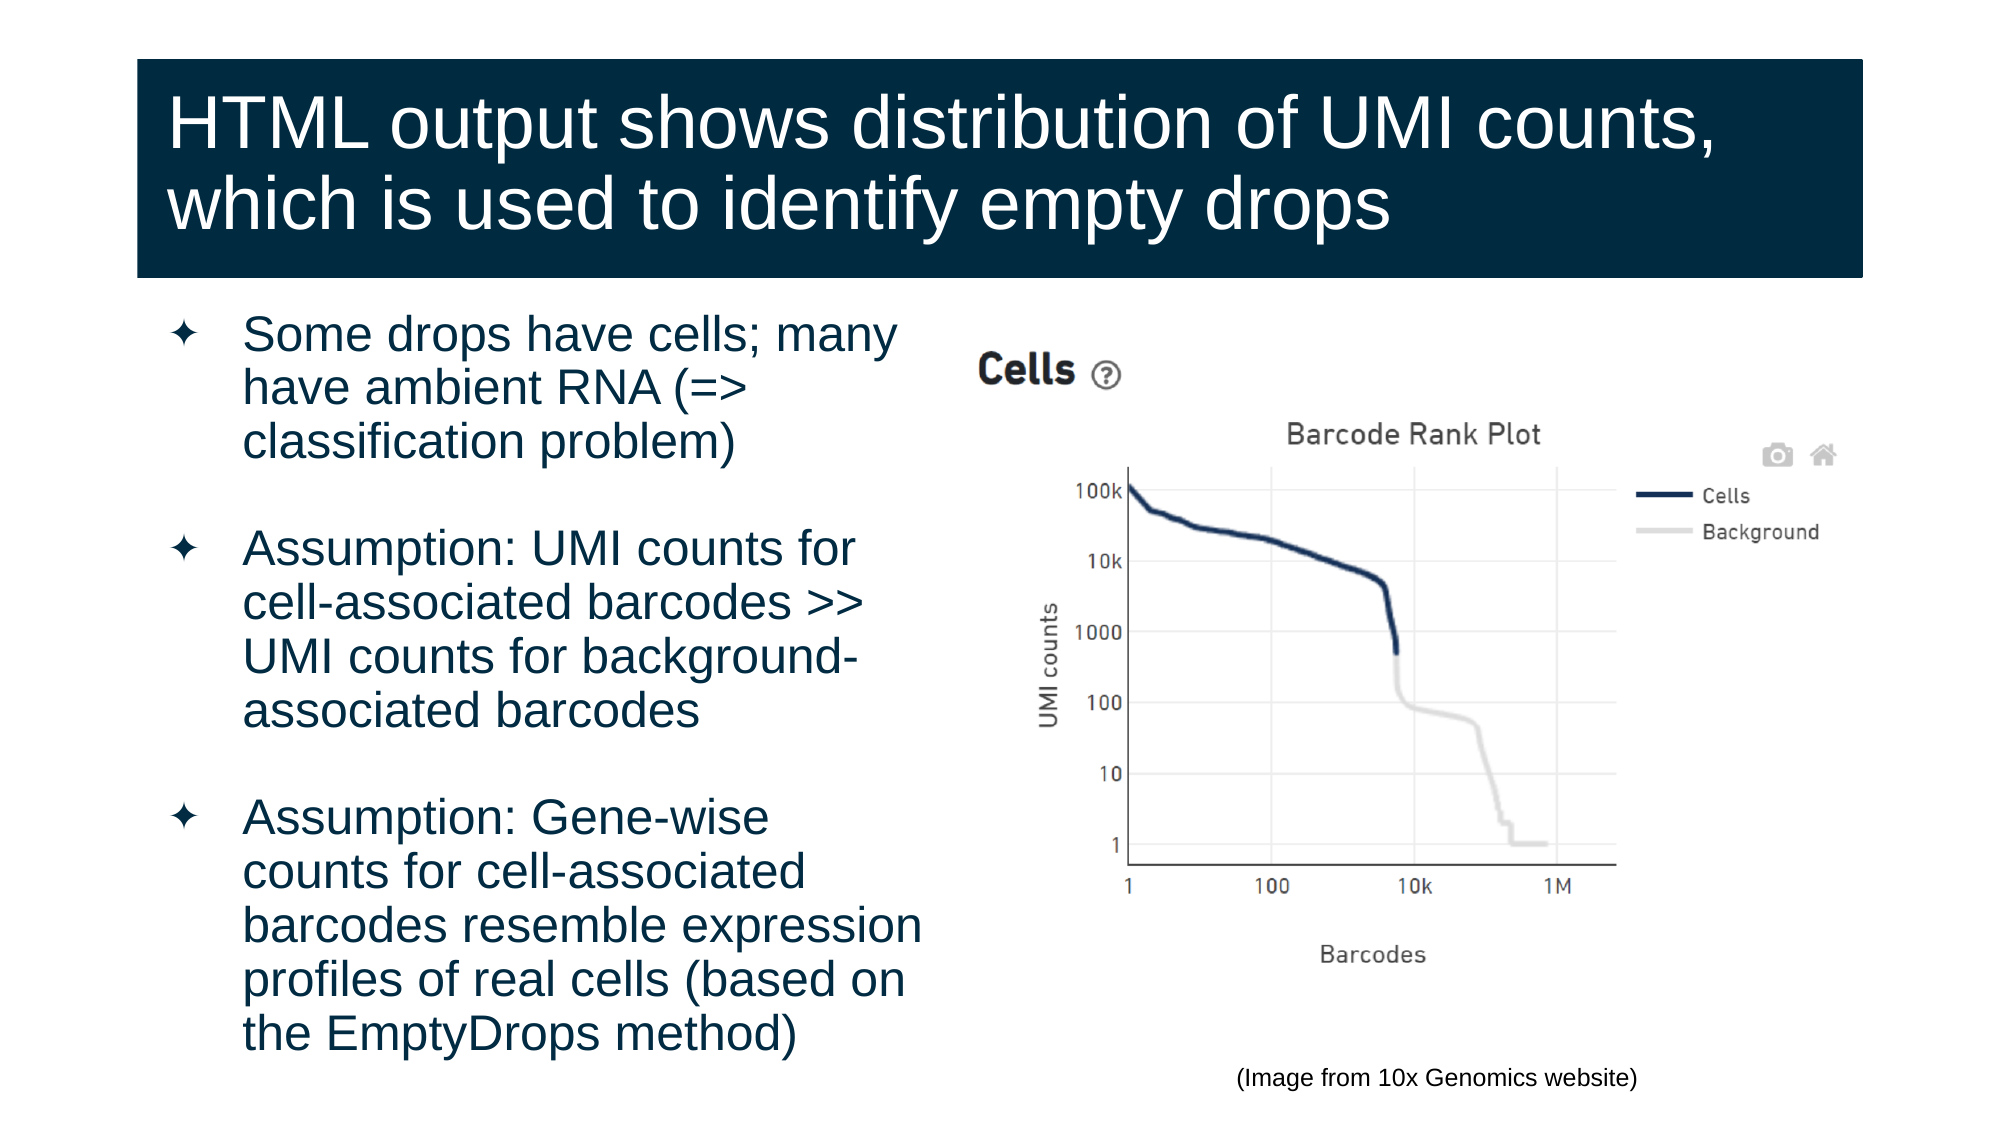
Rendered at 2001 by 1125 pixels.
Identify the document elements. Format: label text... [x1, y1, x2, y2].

list Some drops have cells; many have ambient RNA (=> classification problem) Assumption: UMI counts for cell-associated barcodes >> UMI counts for background-associated barcodes Assumption: Gene-wise counts for cell-associated barcodes resemble expression profiles of real cells (based on the EmptyDrops method) [137, 307, 927, 1069]
picture [969, 330, 1863, 979]
text_box (Image from 10x Genomics website) [1221, 1032, 1670, 1120]
title HTML output shows distribution of UMI counts, which is used to identify empty drops [137, 59, 1863, 278]
